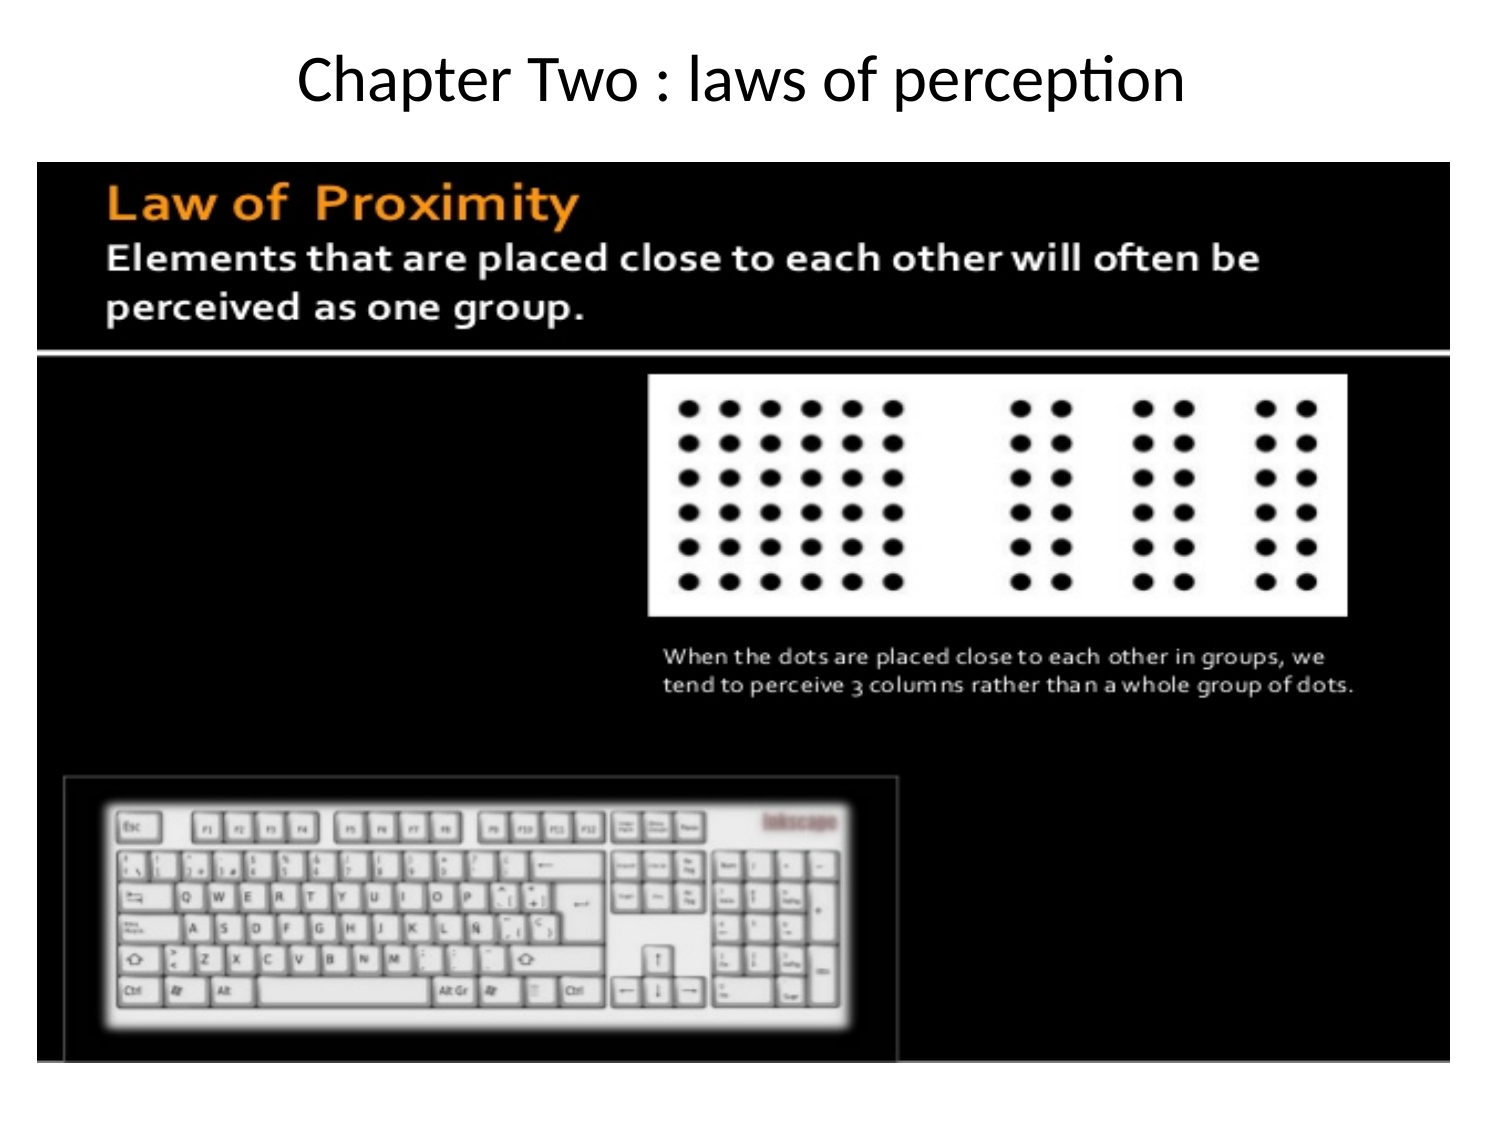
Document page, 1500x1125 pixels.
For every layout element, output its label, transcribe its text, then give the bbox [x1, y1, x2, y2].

picture [37, 162, 1451, 1063]
title Chapter Two : laws of perception [75, 0, 1425, 150]
